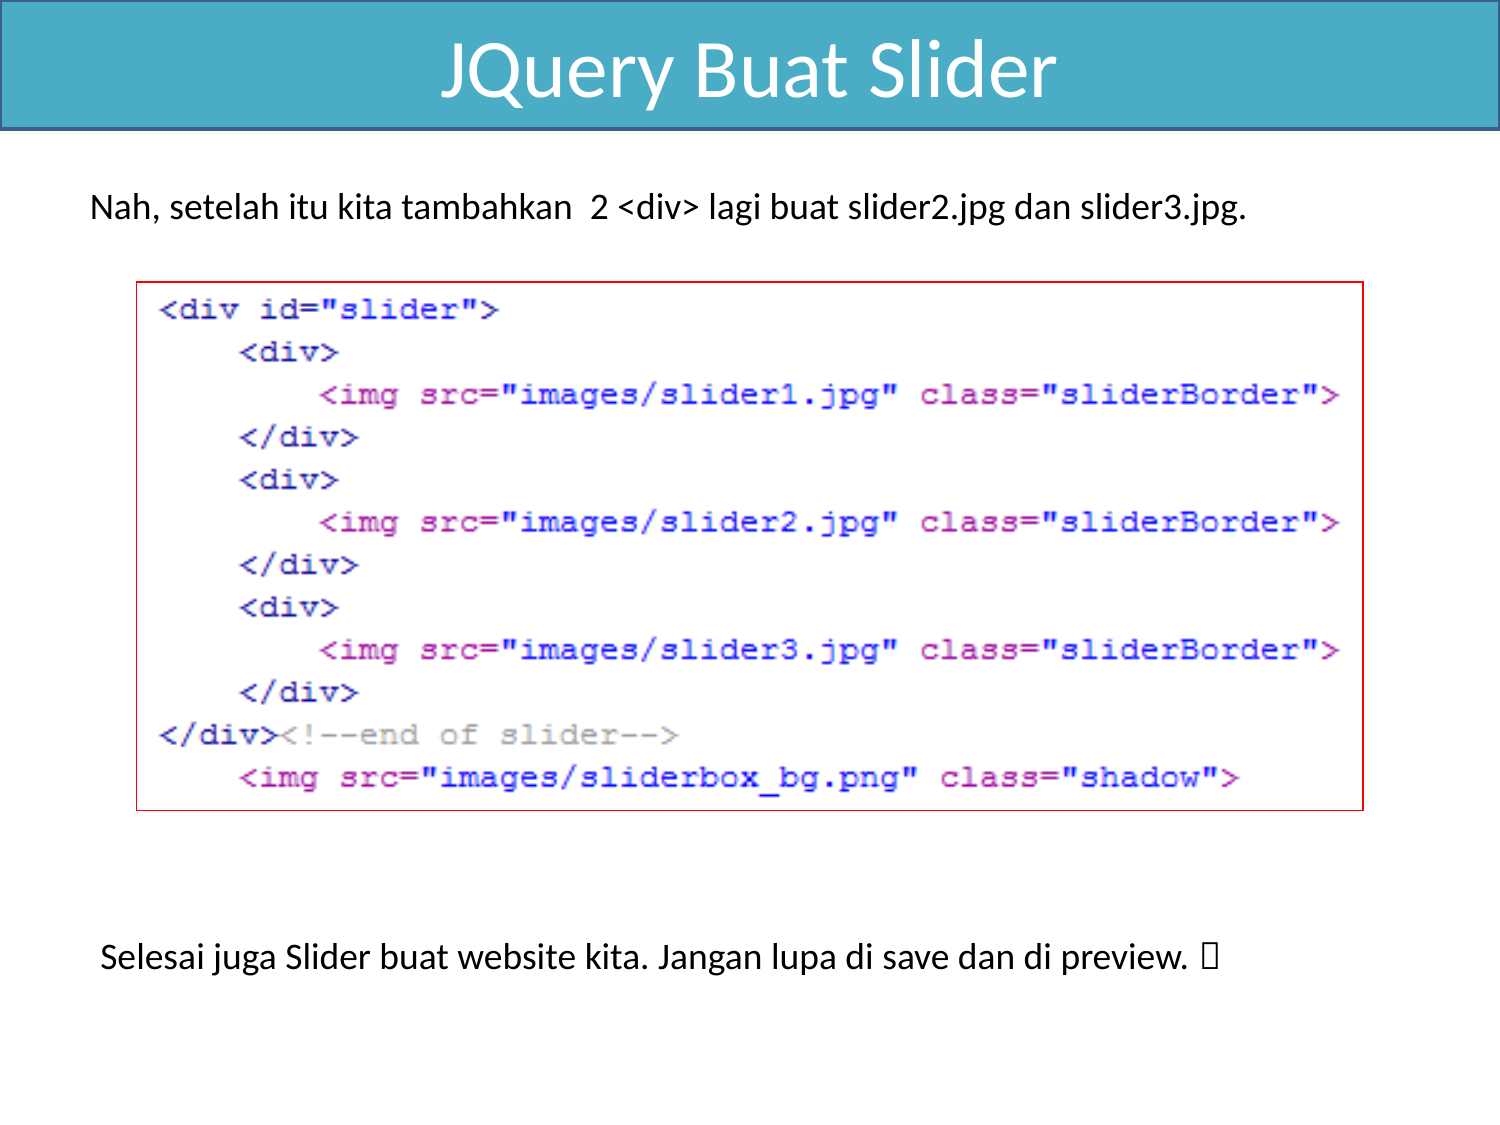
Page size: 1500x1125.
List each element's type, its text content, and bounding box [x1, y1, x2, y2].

picture [137, 282, 1363, 811]
text_box Selesai juga Slider buat website kita. Jangan lupa di save dan di preview.  [85, 924, 1246, 985]
text_box JQuery Buat Slider [0, 0, 1500, 131]
text_box Nah, setelah itu kita tambahkan 2 <div> lagi buat slider2.jpg dan slider3.jpg. [75, 174, 1425, 235]
